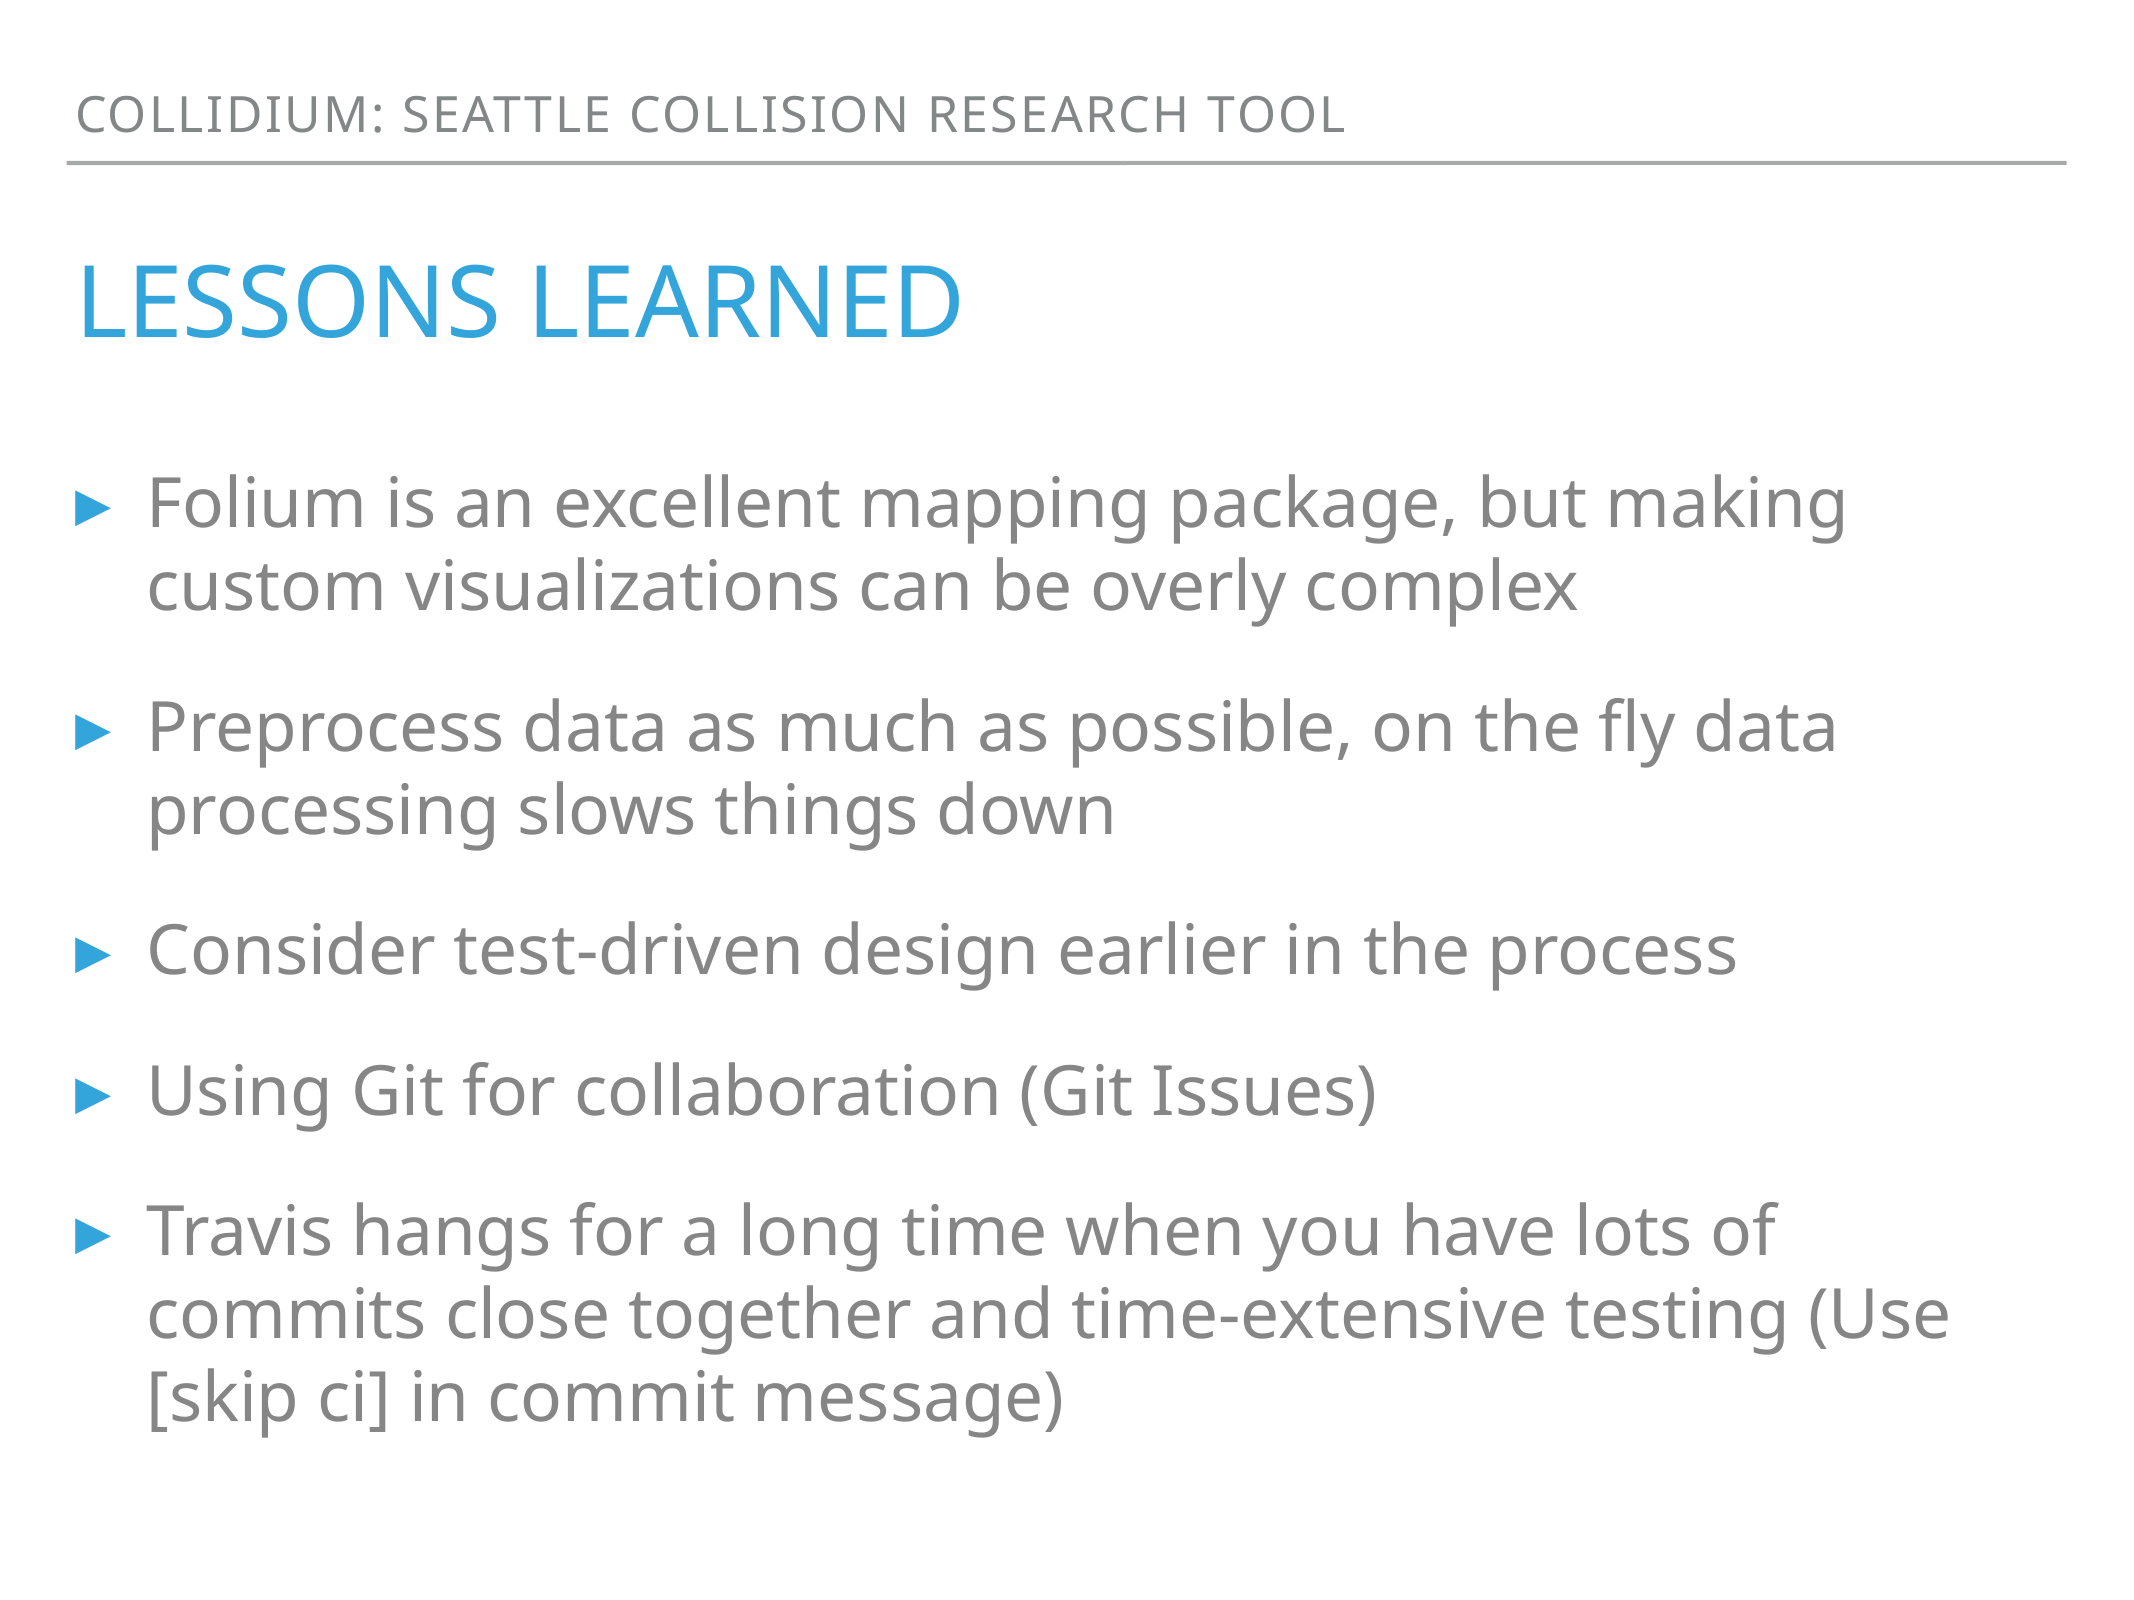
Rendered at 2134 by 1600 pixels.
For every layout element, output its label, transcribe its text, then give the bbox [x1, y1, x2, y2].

title Lessons learned [66, 251, 2068, 372]
list Folium is an excellent mapping package, but making custom visualizations can be overly complex Preprocess data as much as possible, on the fly data processing slows things down Consider test-driven design earlier in the process Using Git for collaboration (Git Issues) Travis hangs for a long time when you have lots of commits close together and time-extensive testing (Use [skip ci] in commit message) [66, 449, 2068, 1453]
list Collidium: Seattle collision research tool [66, 74, 1901, 151]
